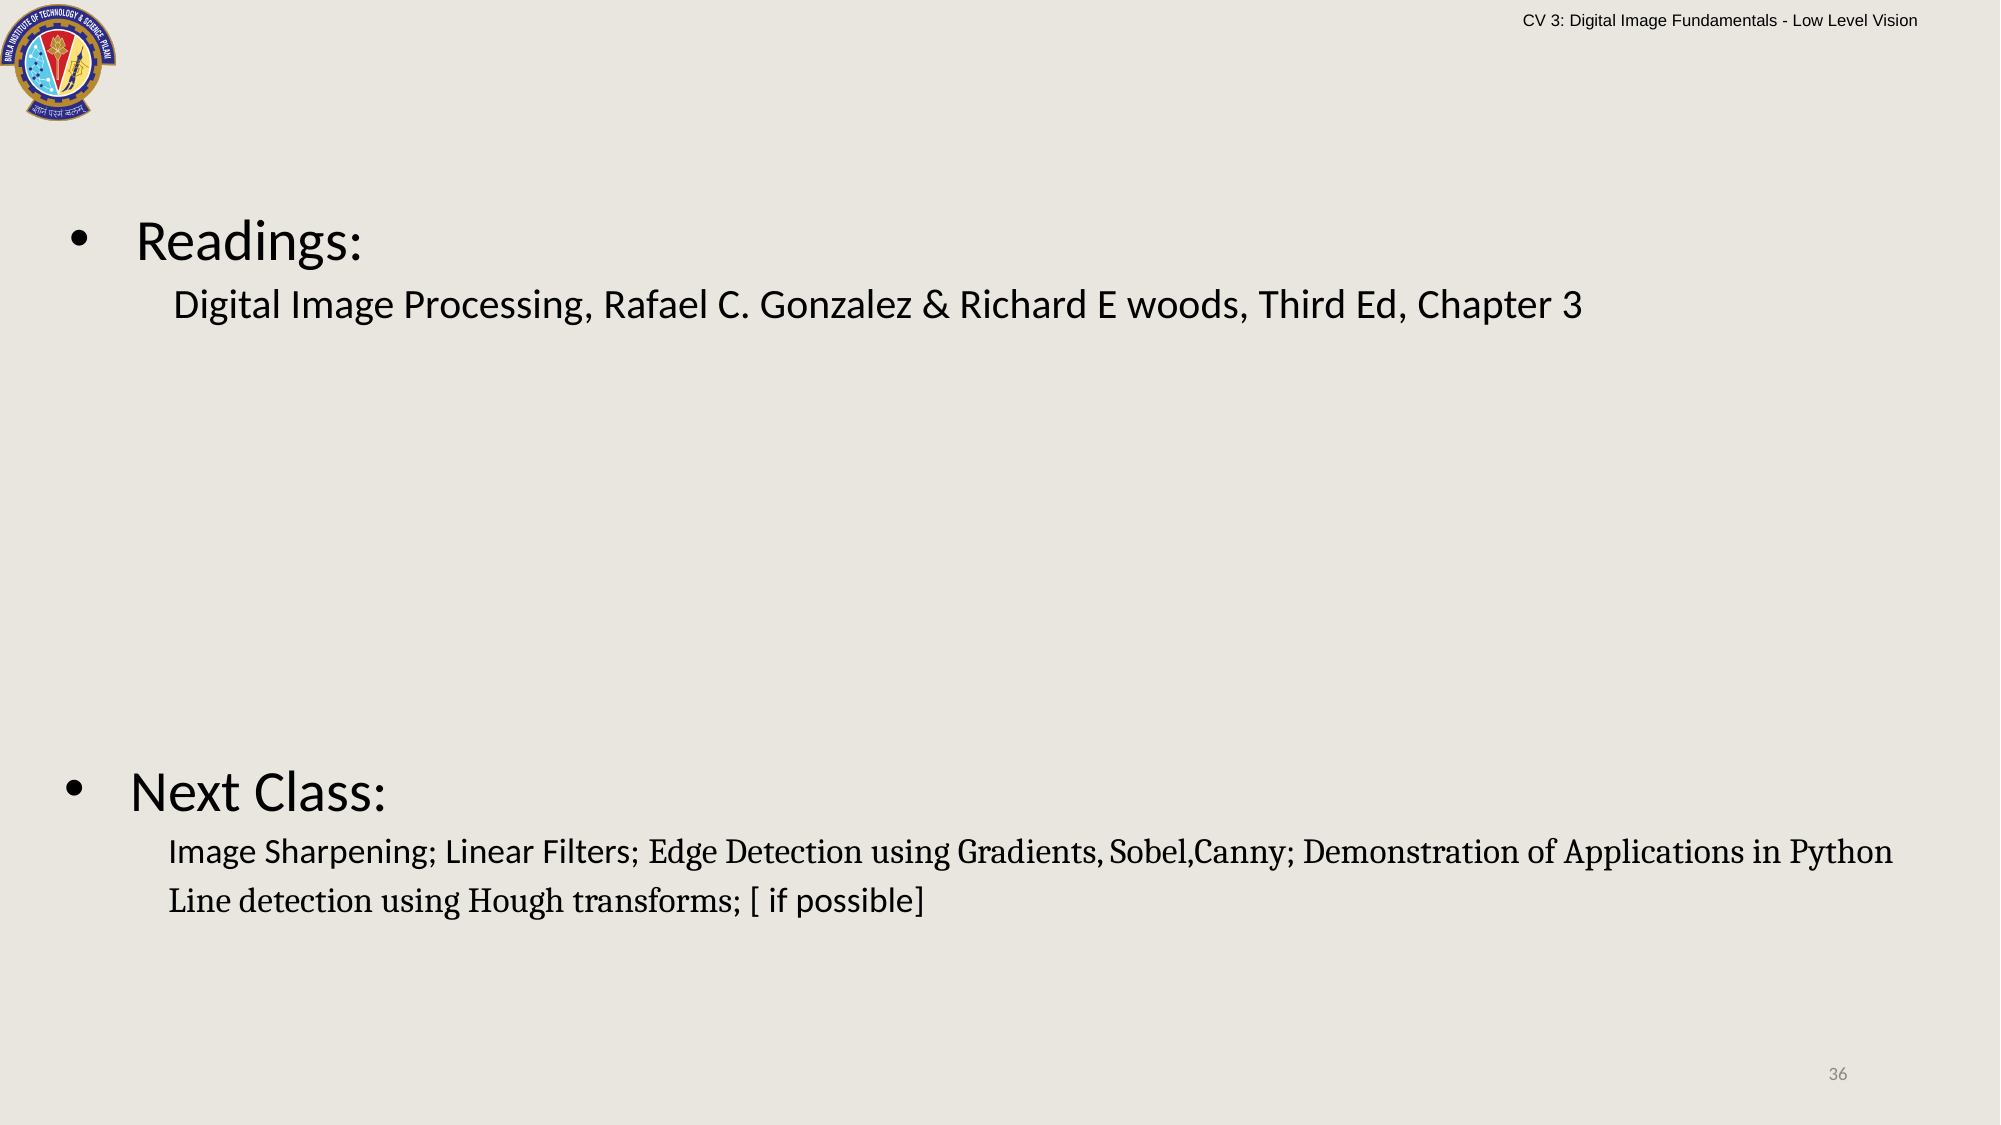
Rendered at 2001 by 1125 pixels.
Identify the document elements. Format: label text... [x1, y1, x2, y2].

list Readings: Digital Image Processing, Rafael C. Gonzalez & Richard E woods, Third Ed, Chapter 3 [46, 194, 2000, 665]
list Next Class: Image Sharpening; Linear Filters; Edge Detection using Gradients, Sobel,Canny; Demonstration of Applications in Python Line detection using Hough transforms; [ if possible] [40, 745, 1960, 1003]
slide_number 36 [1412, 1042, 1863, 1103]
picture [0, 4, 116, 121]
